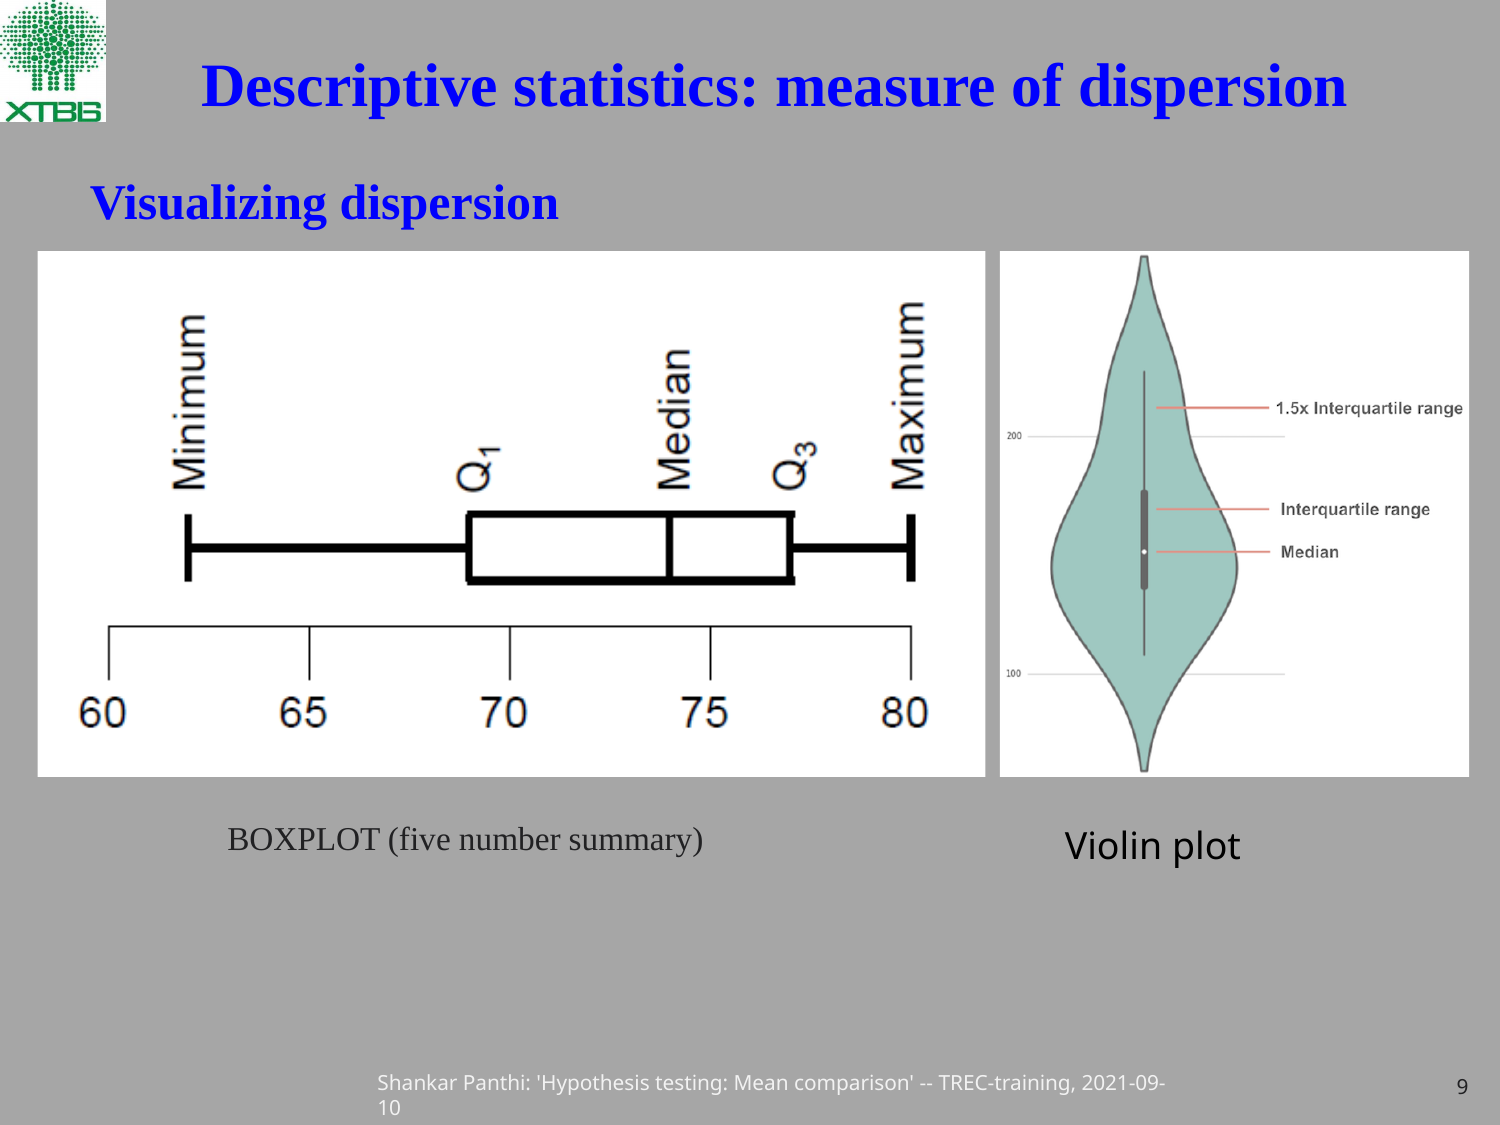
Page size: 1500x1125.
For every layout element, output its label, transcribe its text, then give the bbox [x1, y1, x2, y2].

slide_number 9 [1425, 1050, 1500, 1125]
picture [0, 0, 106, 122]
text_box Violin plot [1050, 814, 1313, 875]
text_box Visualizing dispersion [74, 162, 825, 238]
picture [999, 251, 1470, 778]
text_box Descriptive statistics: measure of dispersion [137, 37, 1413, 163]
picture [37, 251, 986, 778]
footer Shankar Panthi: 'Hypothesis testing: Mean comparison' -- TREC-training, 2021-09-10 [362, 1065, 1184, 1125]
text_box BOXPLOT (five number summary) [212, 810, 788, 865]
